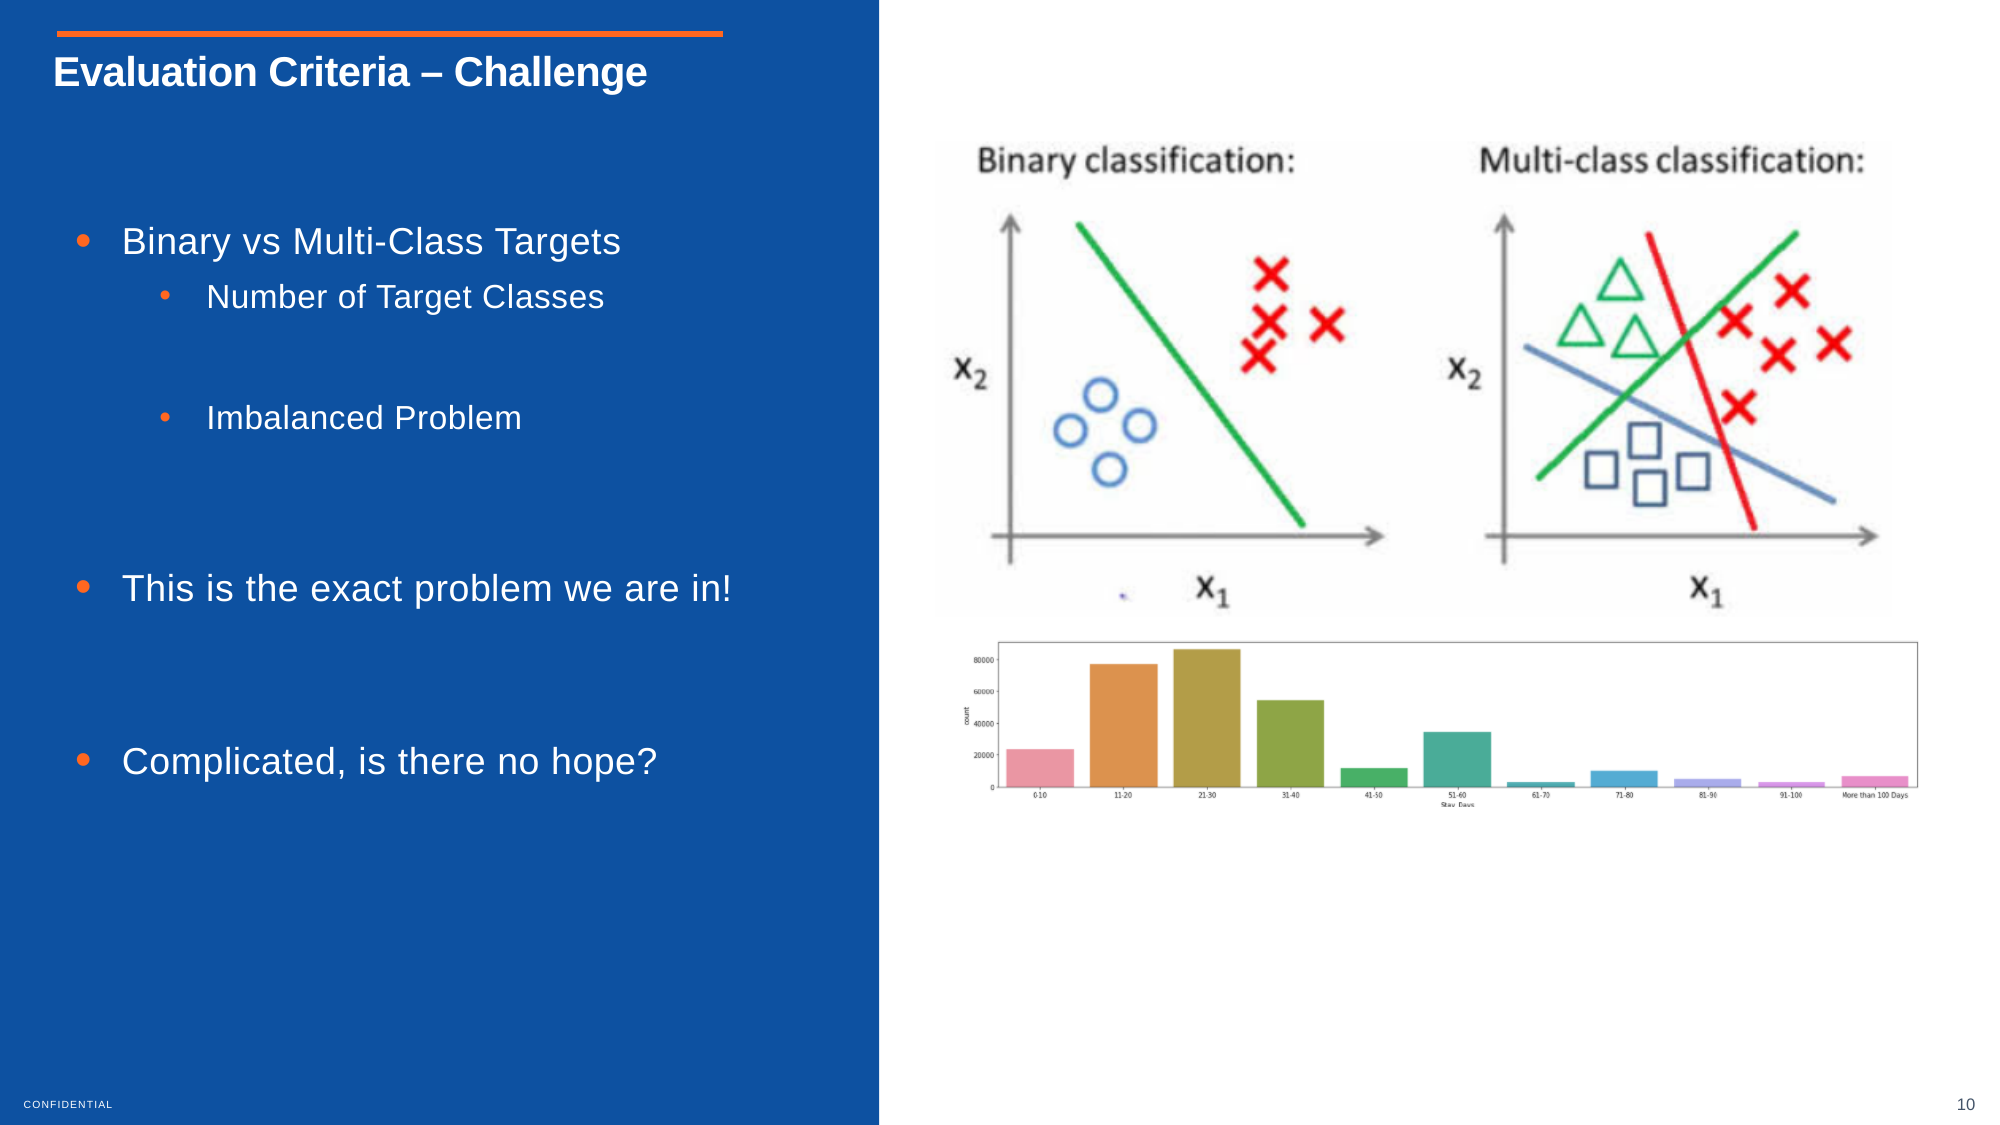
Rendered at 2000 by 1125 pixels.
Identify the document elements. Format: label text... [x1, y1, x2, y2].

list Binary vs Multi-Class Targets Number of Target Classes Imbalanced Problem This is the exact problem we are in! Complicated, is there no hope? [60, 210, 812, 1013]
picture [935, 110, 1934, 807]
title Evaluation Criteria – Challenge [37, 37, 1934, 183]
footer CONFIDENTIAL [8, 1090, 953, 1125]
slide_number 10 [1893, 1086, 1991, 1125]
